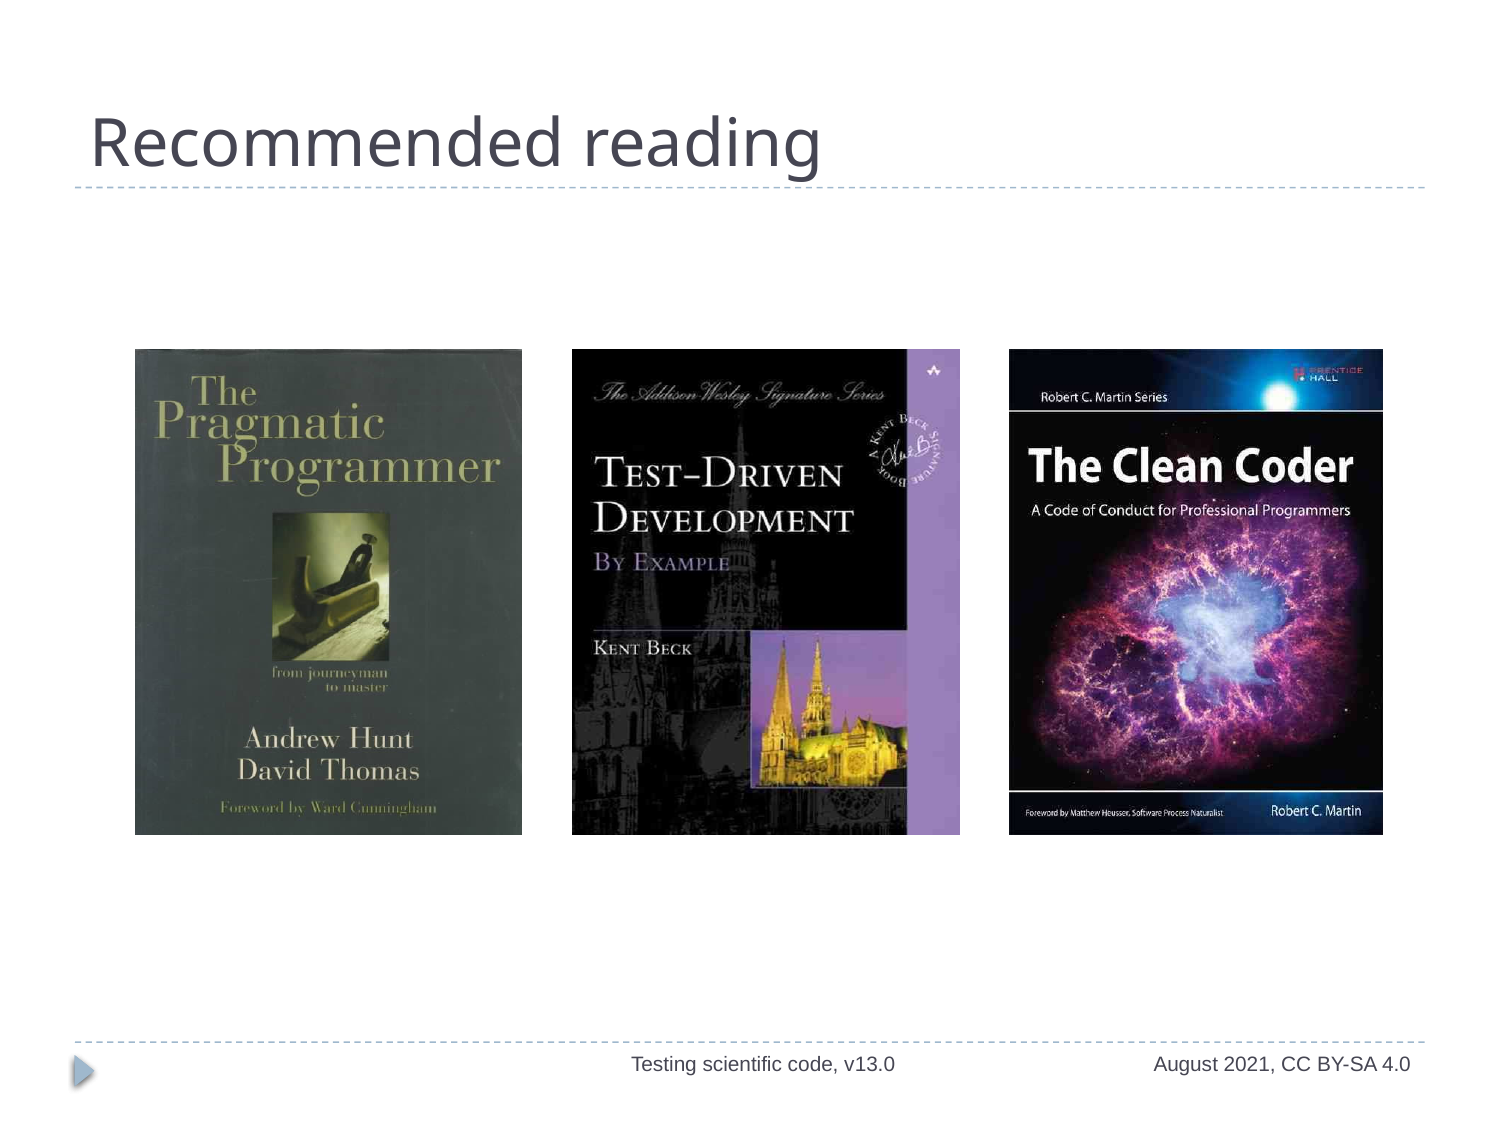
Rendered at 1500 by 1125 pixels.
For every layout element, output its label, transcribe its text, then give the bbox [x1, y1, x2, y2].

picture [572, 349, 960, 835]
picture [135, 349, 522, 835]
footer Testing scientific code, v13.0 [475, 1042, 1051, 1103]
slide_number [1051, 1042, 1426, 1103]
picture [1009, 349, 1383, 835]
title Recommended reading [75, 37, 1425, 188]
